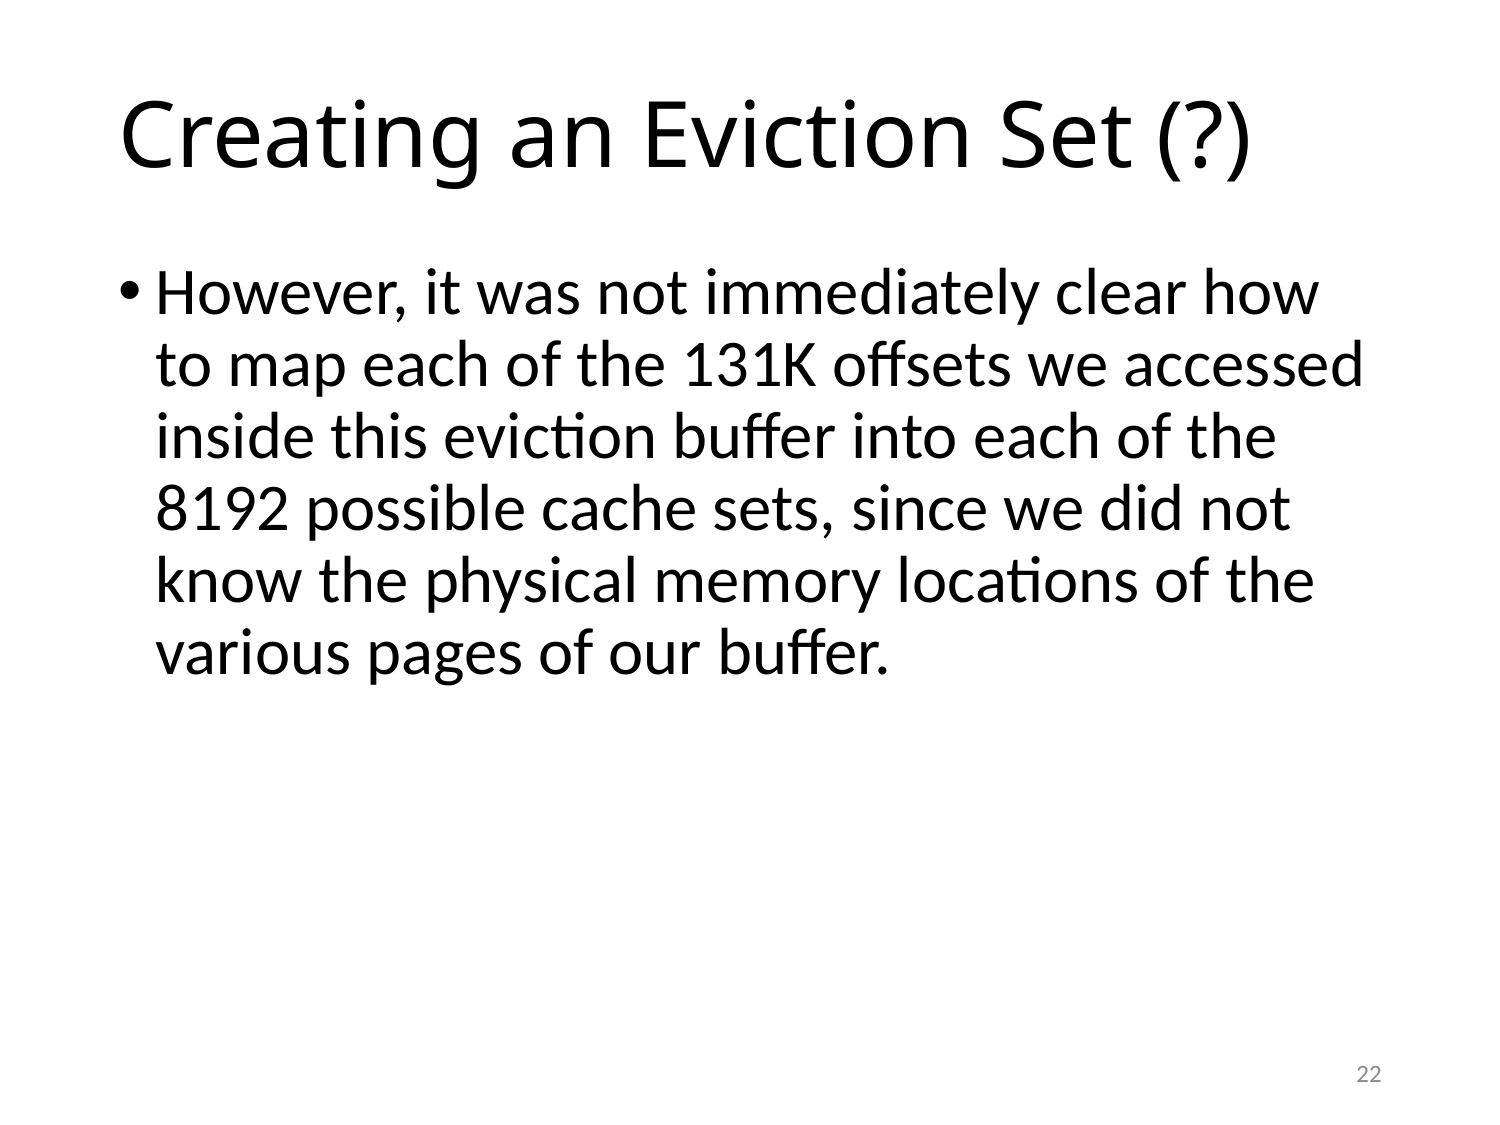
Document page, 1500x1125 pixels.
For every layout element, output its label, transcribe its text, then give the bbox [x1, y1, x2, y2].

slide_number 22 [1059, 1042, 1397, 1103]
list However, it was not immediately clear how to map each of the 131K offsets we accessed inside this eviction buffer into each of the 8192 possible cache sets, since we did not know the physical memory locations of the various pages of our buffer. [103, 249, 1397, 1014]
title Creating an Eviction Set (?) [103, 59, 1397, 217]
